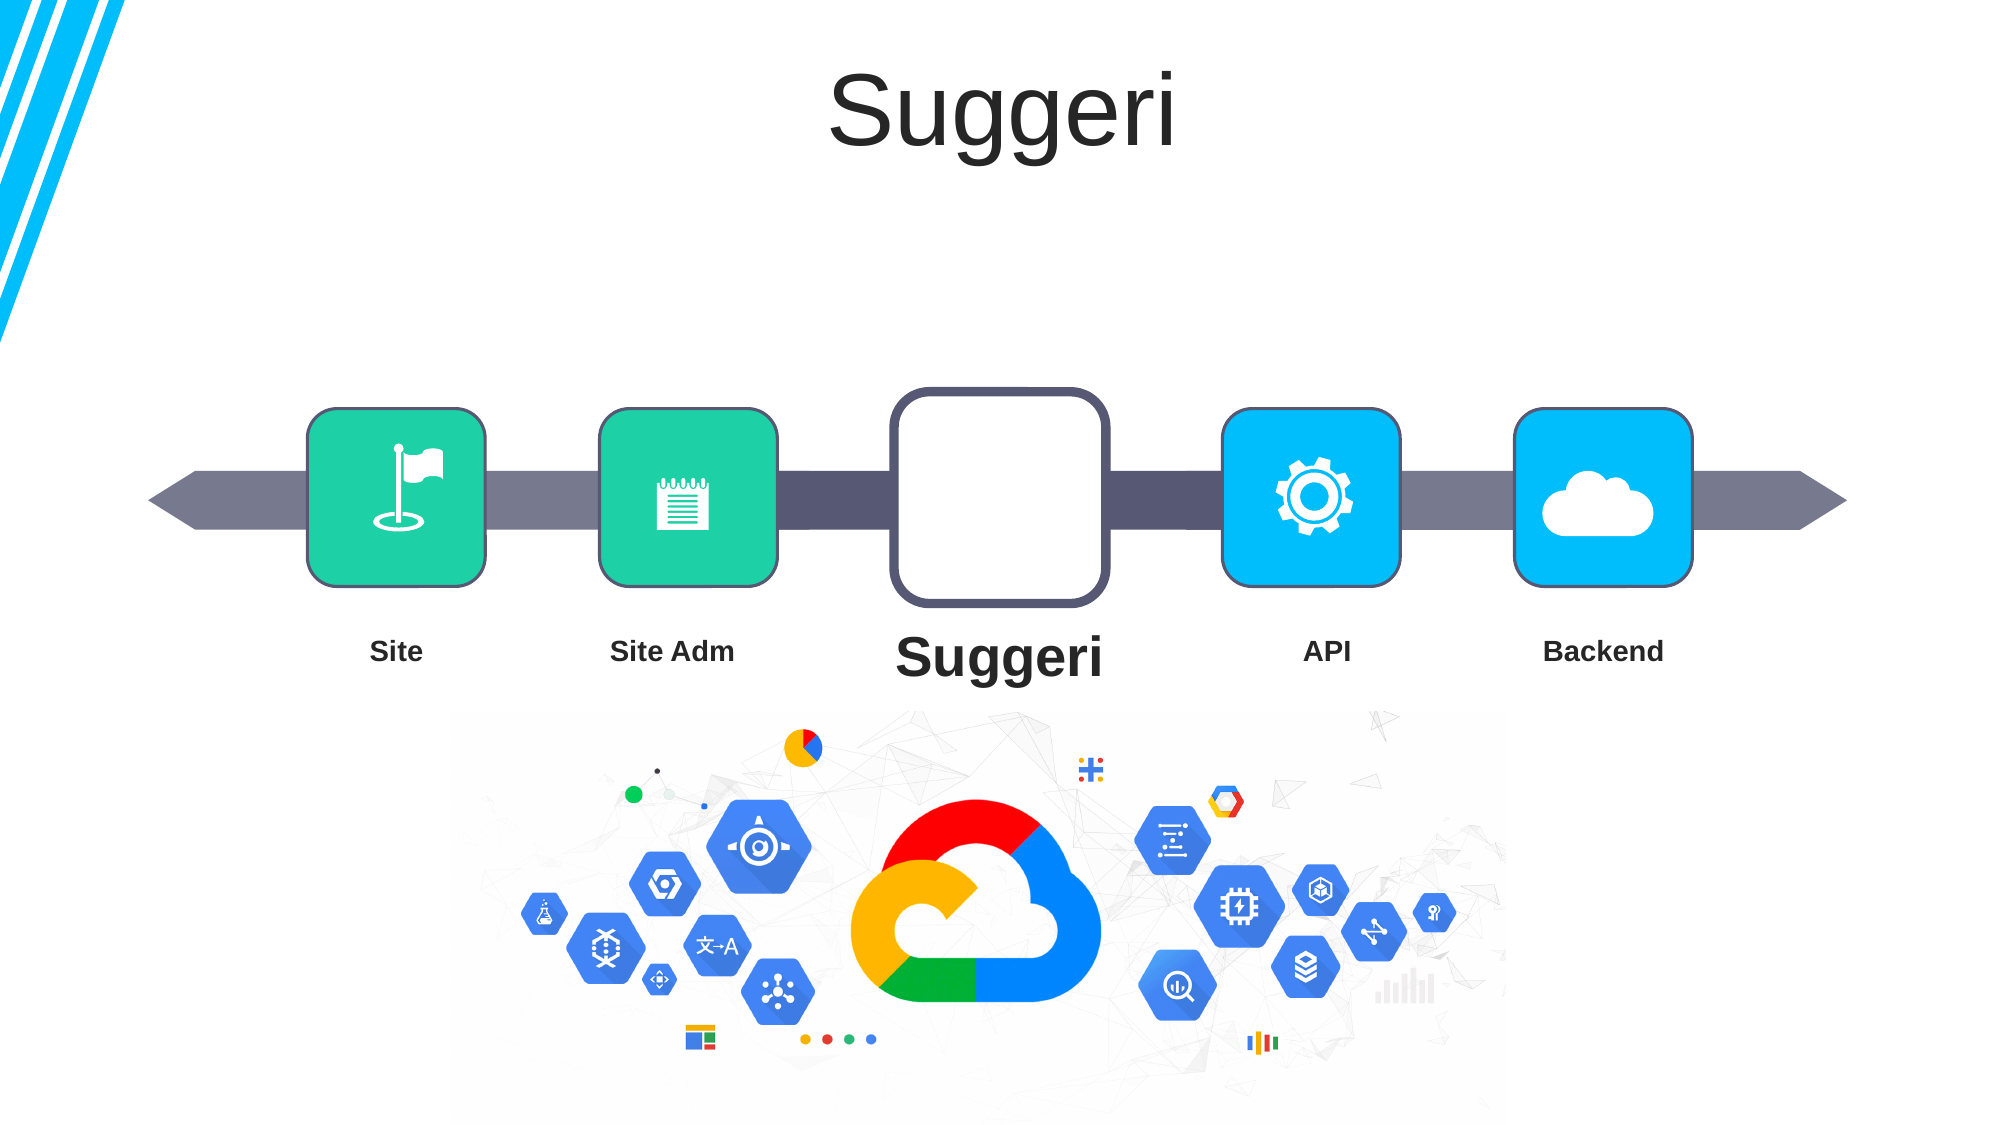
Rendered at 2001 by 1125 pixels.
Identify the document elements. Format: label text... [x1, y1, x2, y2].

text_box [1220, 406, 1403, 589]
text_box [1540, 468, 1656, 539]
text_box [1512, 406, 1695, 589]
text_box [305, 406, 488, 589]
text_box API [1242, 624, 1412, 675]
text_box [654, 475, 711, 532]
text_box [1108, 469, 1220, 532]
text_box [488, 468, 597, 532]
text_box [780, 469, 891, 532]
text_box [1695, 468, 1852, 532]
text_box [1403, 468, 1512, 532]
text_box Backend [1518, 624, 1689, 675]
text_box [597, 406, 780, 589]
text_box Site [311, 624, 482, 675]
text_box Suggeri [53, 55, 1952, 175]
text_box [891, 389, 1108, 606]
text_box [144, 468, 305, 532]
text_box Suggeri [864, 613, 1136, 696]
text_box [1273, 454, 1358, 539]
text_box [370, 441, 445, 534]
text_box Site Adm [587, 624, 758, 675]
picture [450, 711, 1507, 1125]
